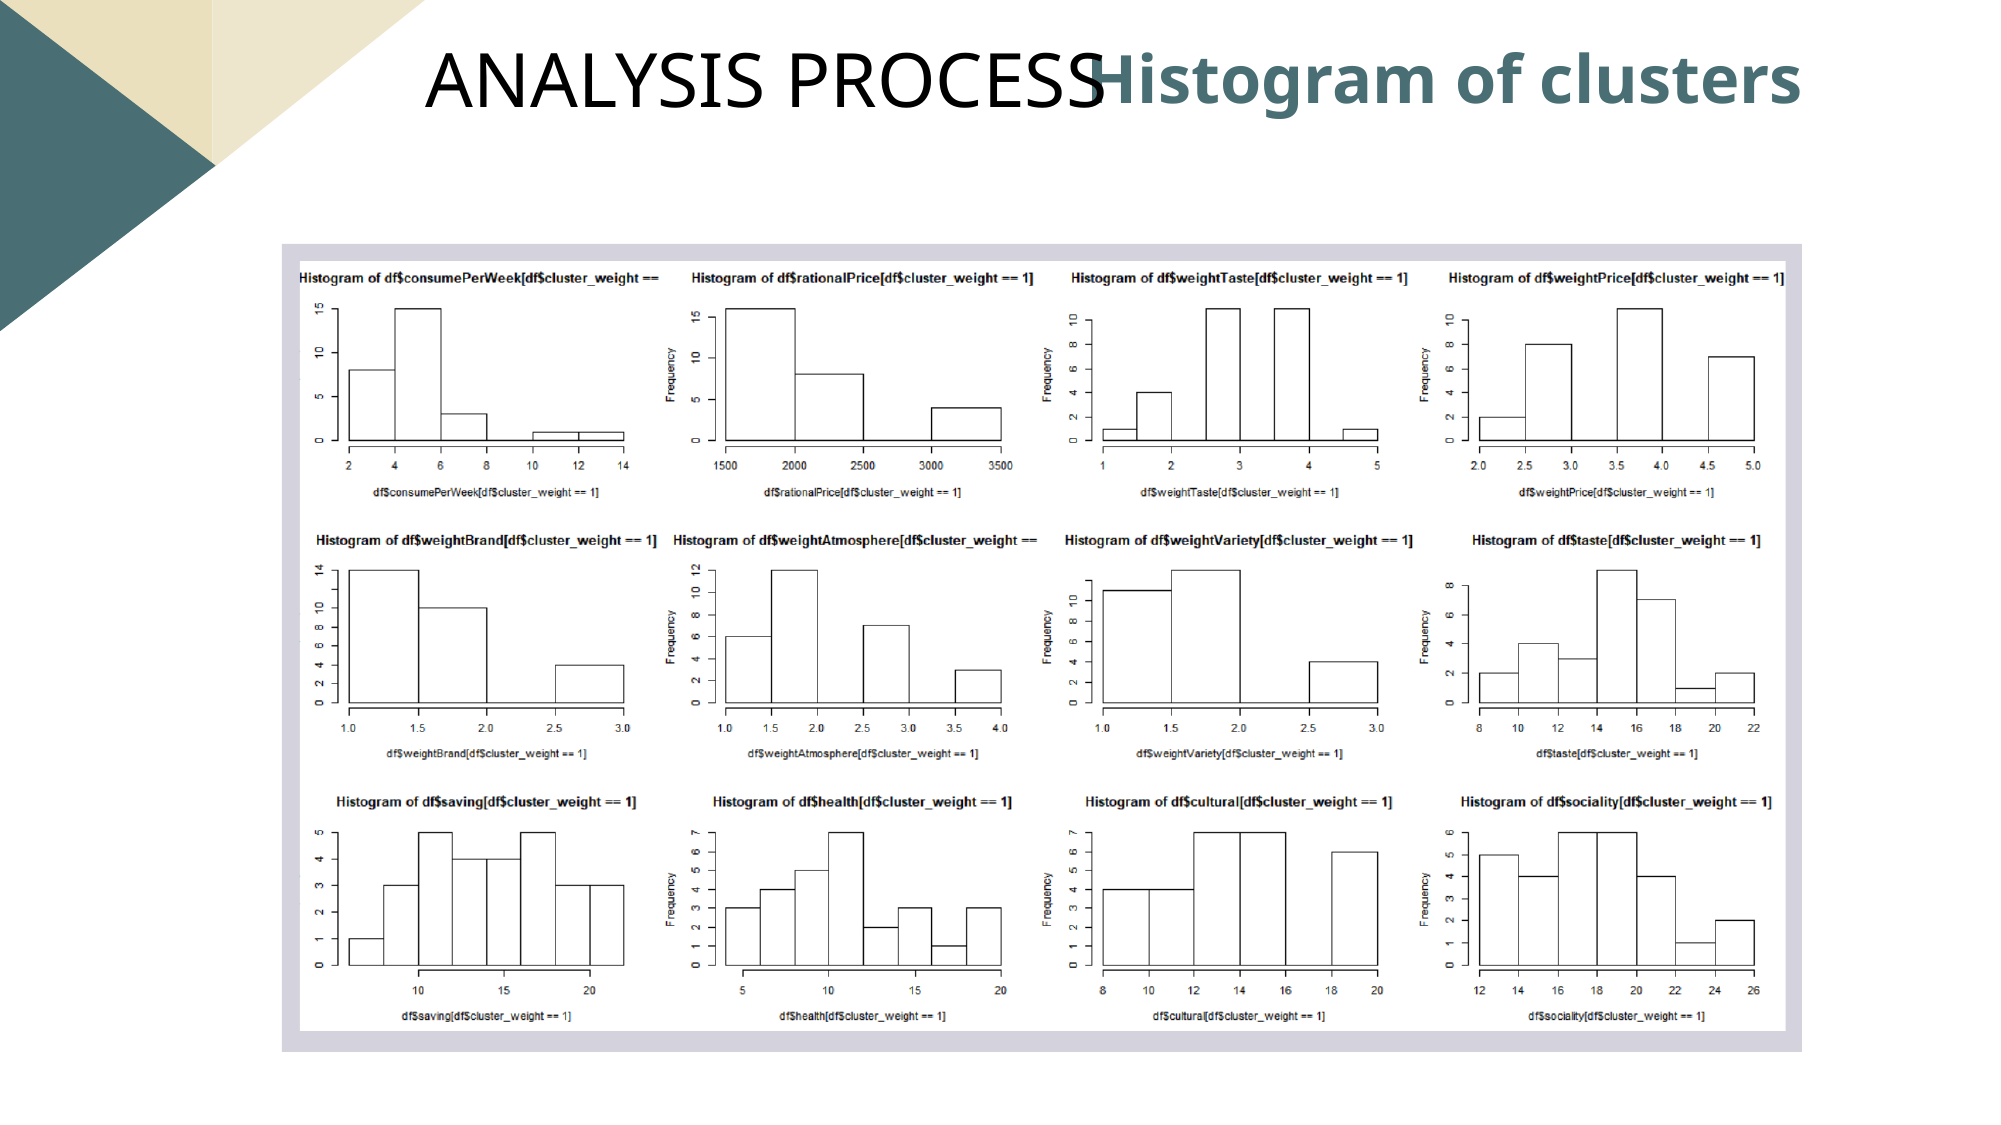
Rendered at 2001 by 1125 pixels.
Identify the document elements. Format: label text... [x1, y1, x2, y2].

text_box ANALYSIS PROCESS [410, 35, 1611, 124]
picture [299, 260, 1786, 1031]
text_box Histogram of clusters [1072, 39, 1981, 128]
text_box [281, 243, 1803, 1053]
